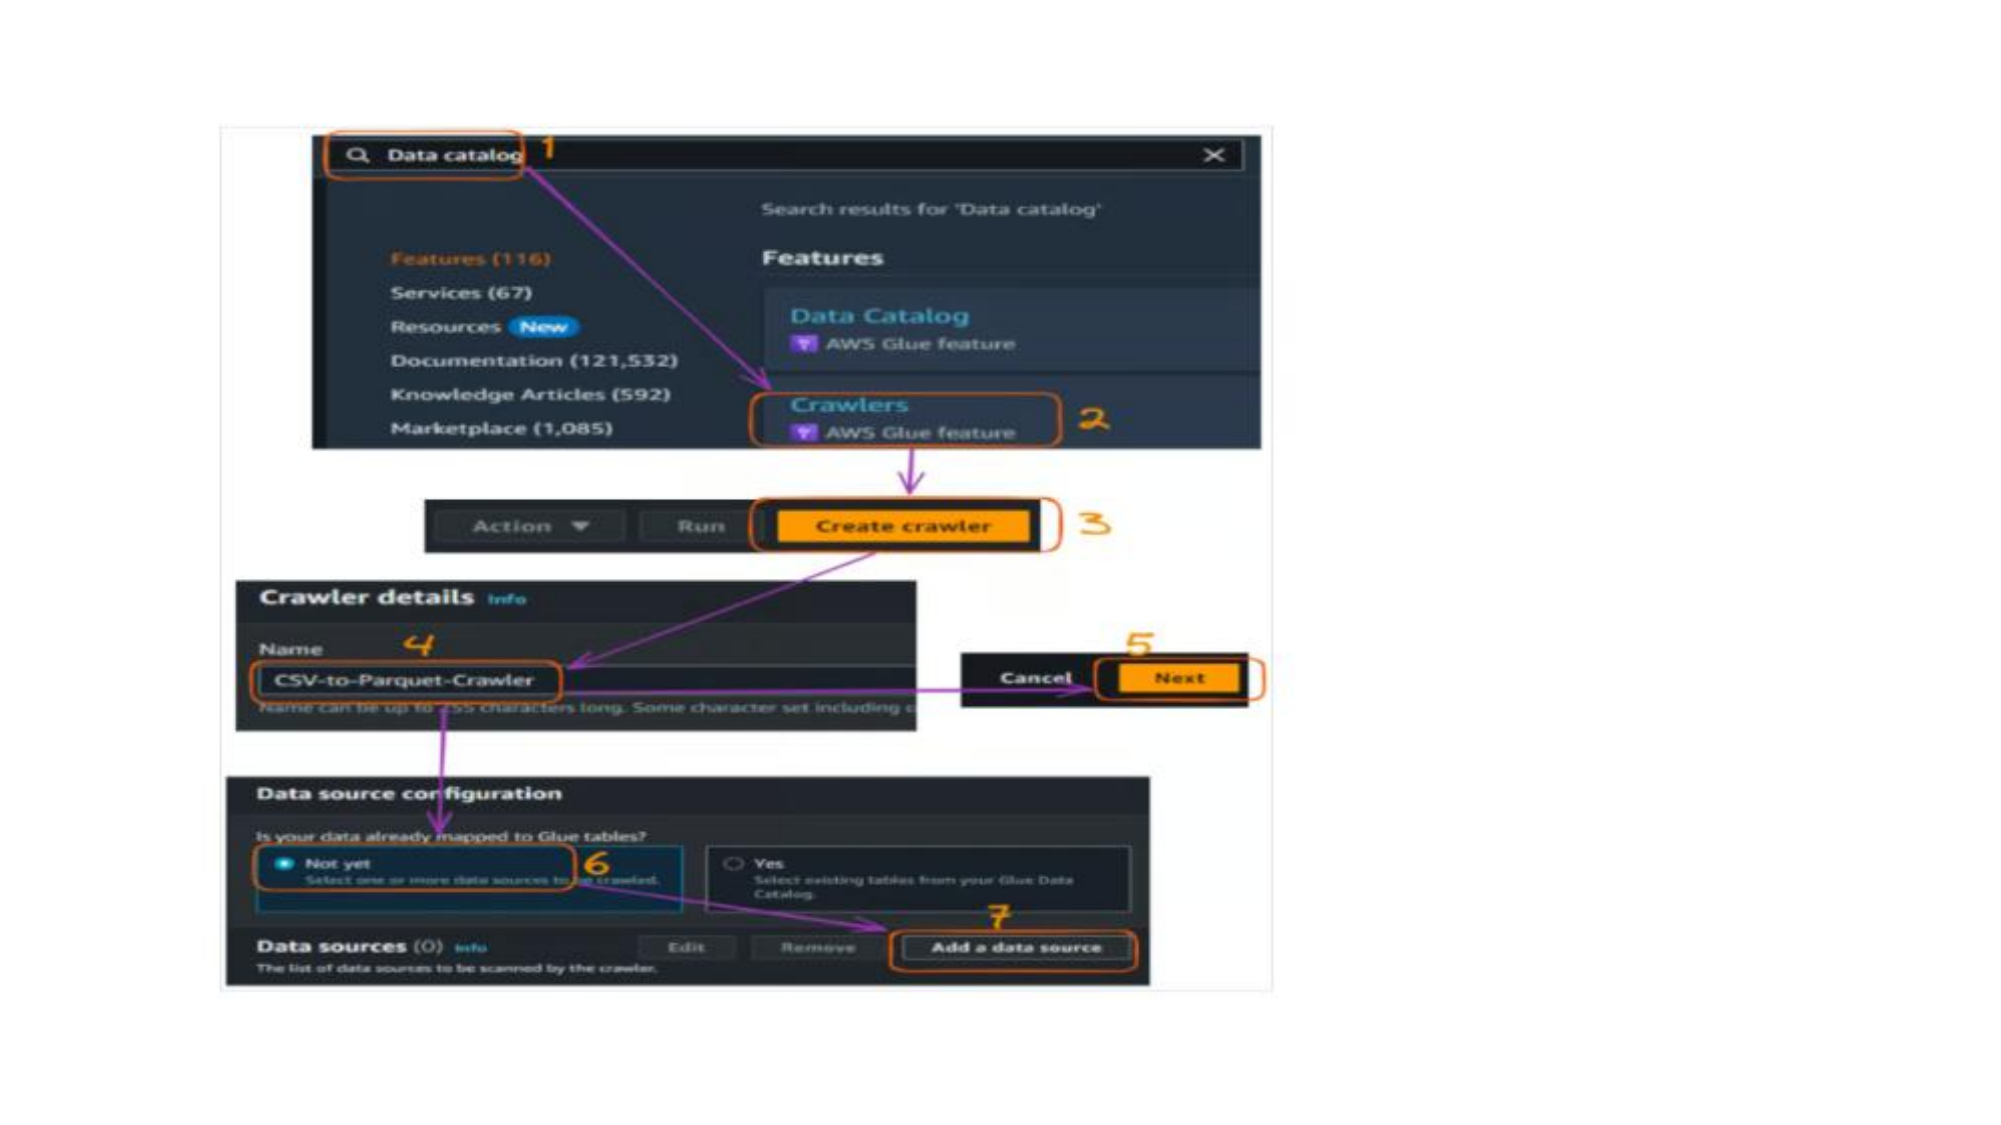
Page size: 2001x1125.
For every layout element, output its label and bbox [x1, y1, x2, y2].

picture [170, 123, 1376, 1002]
